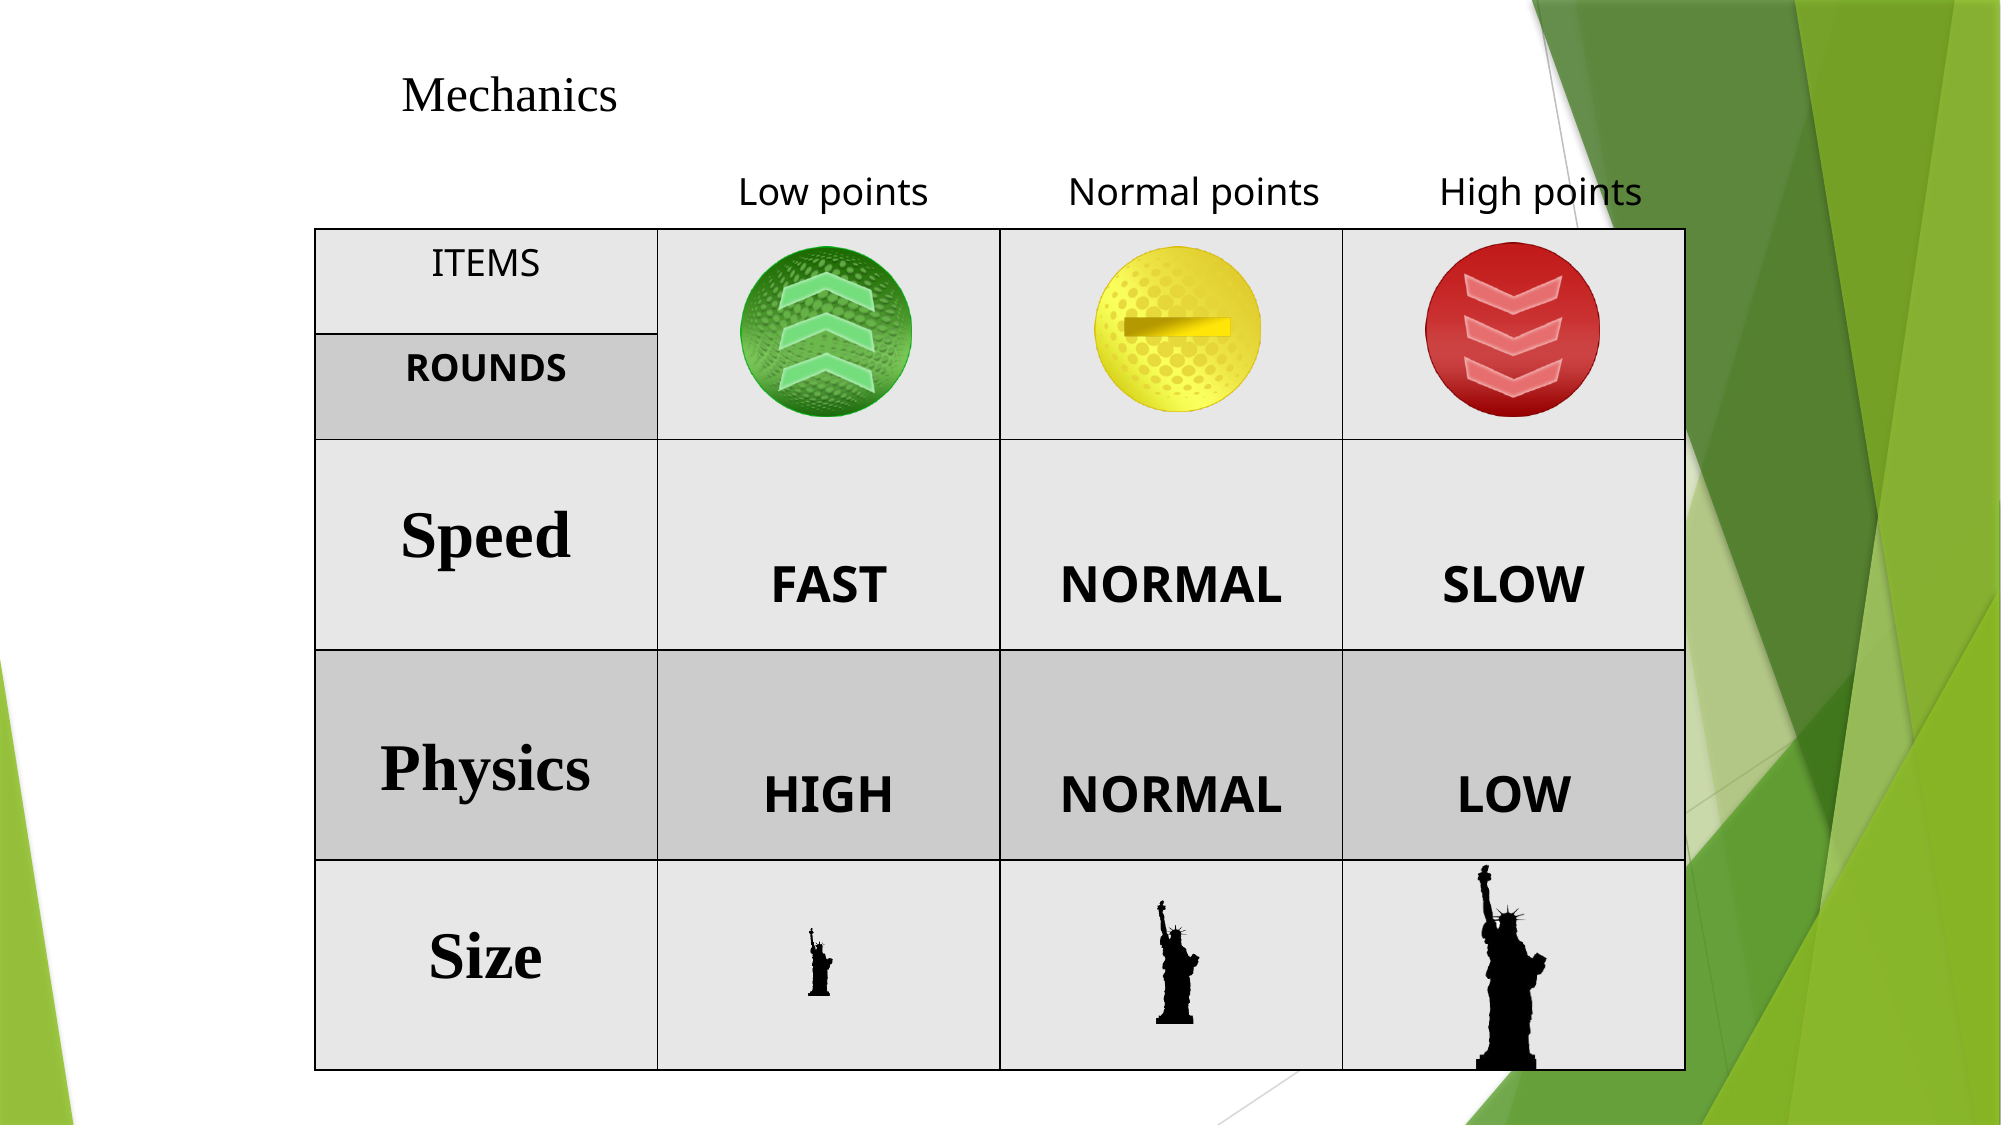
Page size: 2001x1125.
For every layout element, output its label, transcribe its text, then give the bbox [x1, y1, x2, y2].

picture [1476, 862, 1549, 1069]
text_box High points [1424, 160, 1658, 221]
table_cell LOW [1343, 651, 1684, 859]
picture [1155, 898, 1200, 1025]
table_cell [658, 861, 999, 1069]
text_box Normal points [1053, 160, 1336, 221]
table_cell Size [316, 861, 657, 1069]
table_header [1343, 230, 1684, 439]
text_box Mechanics [386, 54, 634, 130]
table_cell Physics [316, 651, 657, 859]
table_header [1001, 230, 1342, 439]
table_header ITEMS [316, 230, 657, 333]
table_cell FAST [658, 440, 999, 649]
picture [1094, 245, 1262, 413]
table_cell HIGH [658, 651, 999, 859]
table_cell NORMAL [1001, 651, 1342, 859]
table_header [658, 230, 999, 439]
picture [808, 926, 833, 997]
picture [739, 245, 912, 418]
table_cell SLOW [1343, 440, 1684, 649]
table_cell ROUNDS [316, 335, 657, 439]
table_cell Speed [316, 440, 657, 649]
picture [1424, 241, 1600, 417]
table_cell [1001, 861, 1342, 1069]
table_cell [1343, 861, 1684, 1069]
text_box Low points [723, 160, 945, 221]
table_cell NORMAL [1001, 440, 1342, 649]
